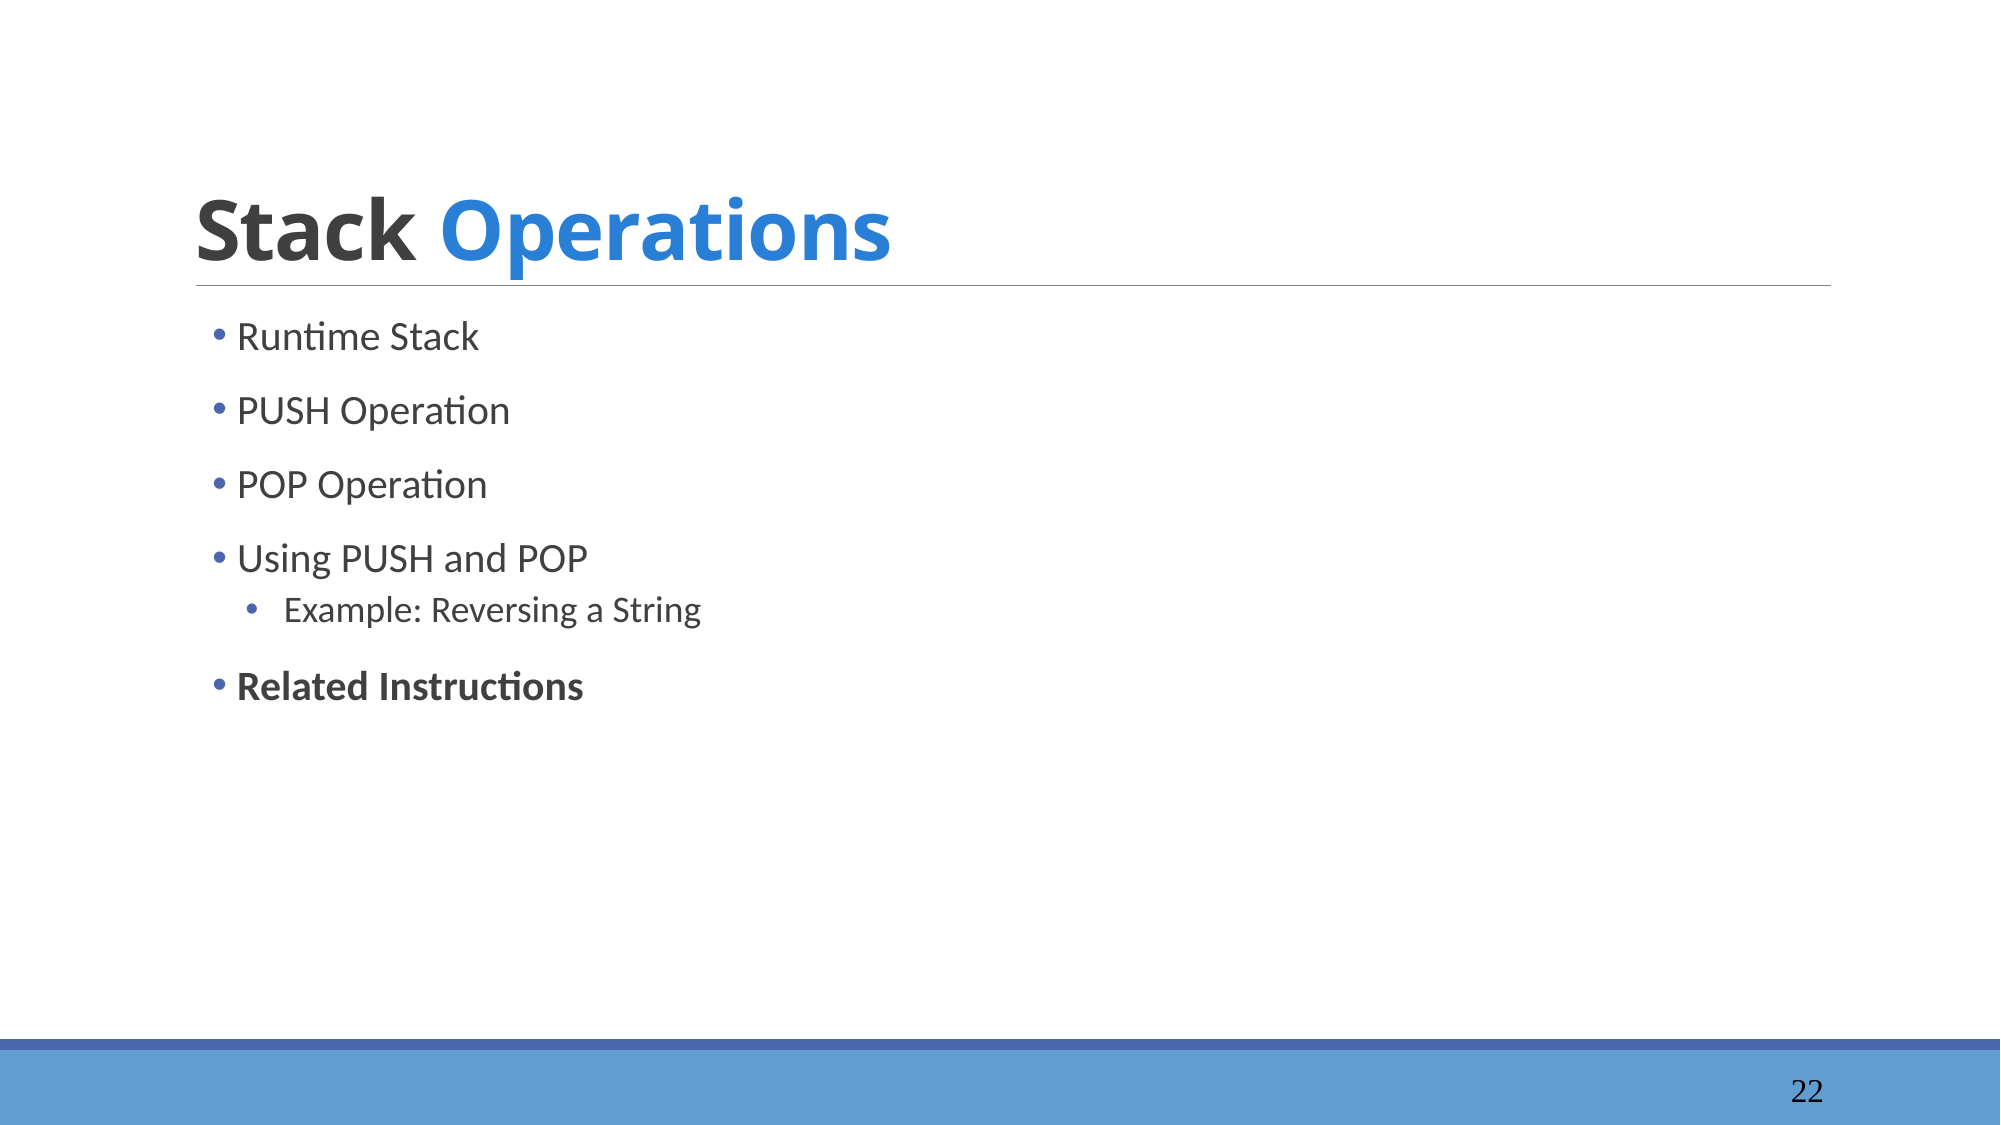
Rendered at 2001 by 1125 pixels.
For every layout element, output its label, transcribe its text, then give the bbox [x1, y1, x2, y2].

list Runtime Stack PUSH Operation POP Operation Using PUSH and POP Example: Reversing a String Related Instructions [212, 307, 1138, 882]
slide_number 23 [1624, 1059, 1840, 1120]
title Stack Operations [180, 47, 1830, 285]
